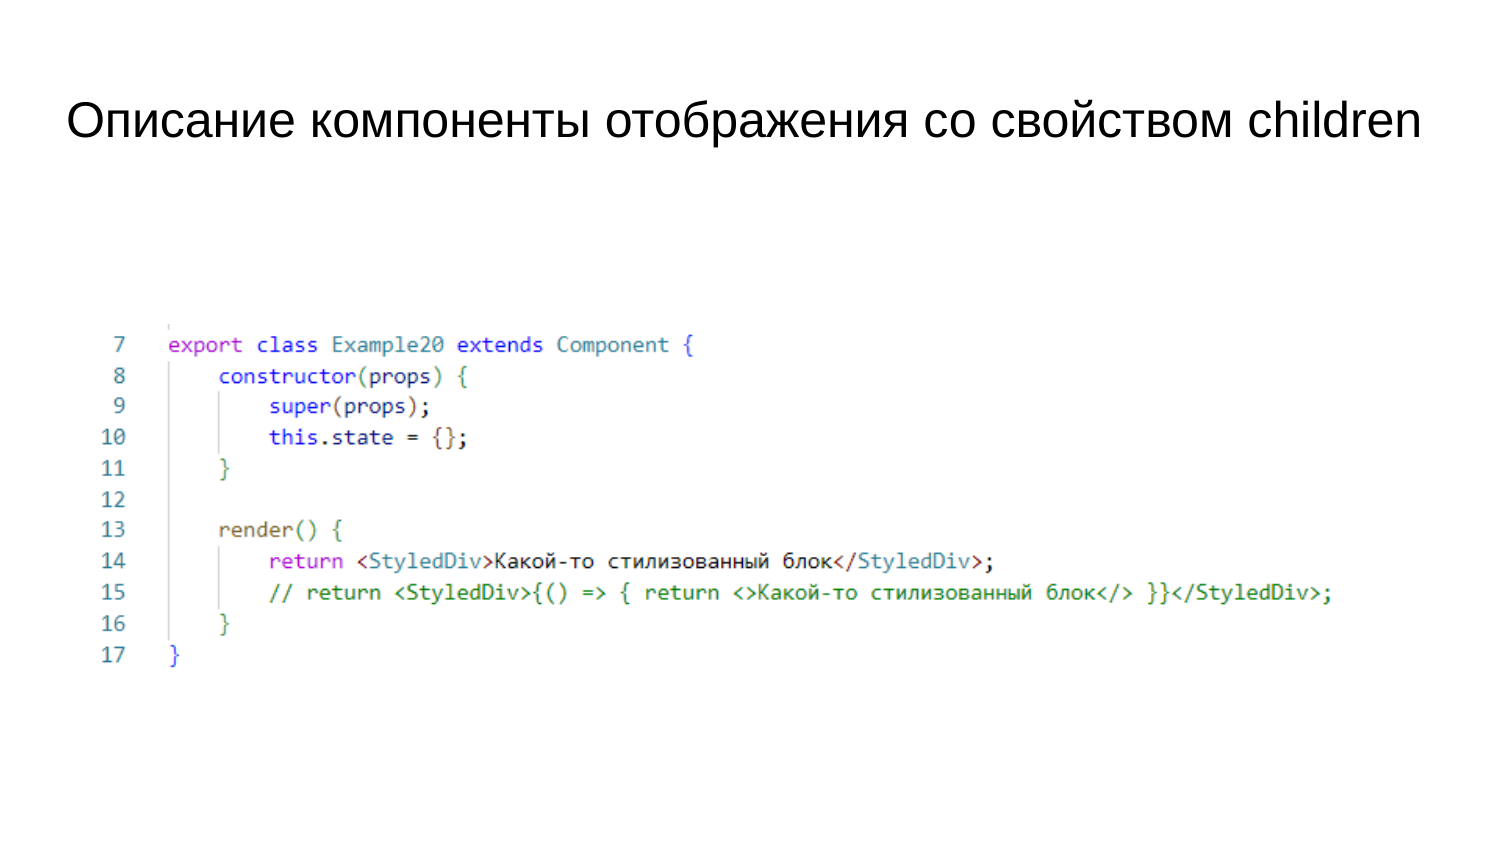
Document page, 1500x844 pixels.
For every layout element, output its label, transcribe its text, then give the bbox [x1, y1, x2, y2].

picture [90, 324, 1347, 672]
title Описание компоненты отображения со свойством children [51, 72, 1449, 176]
